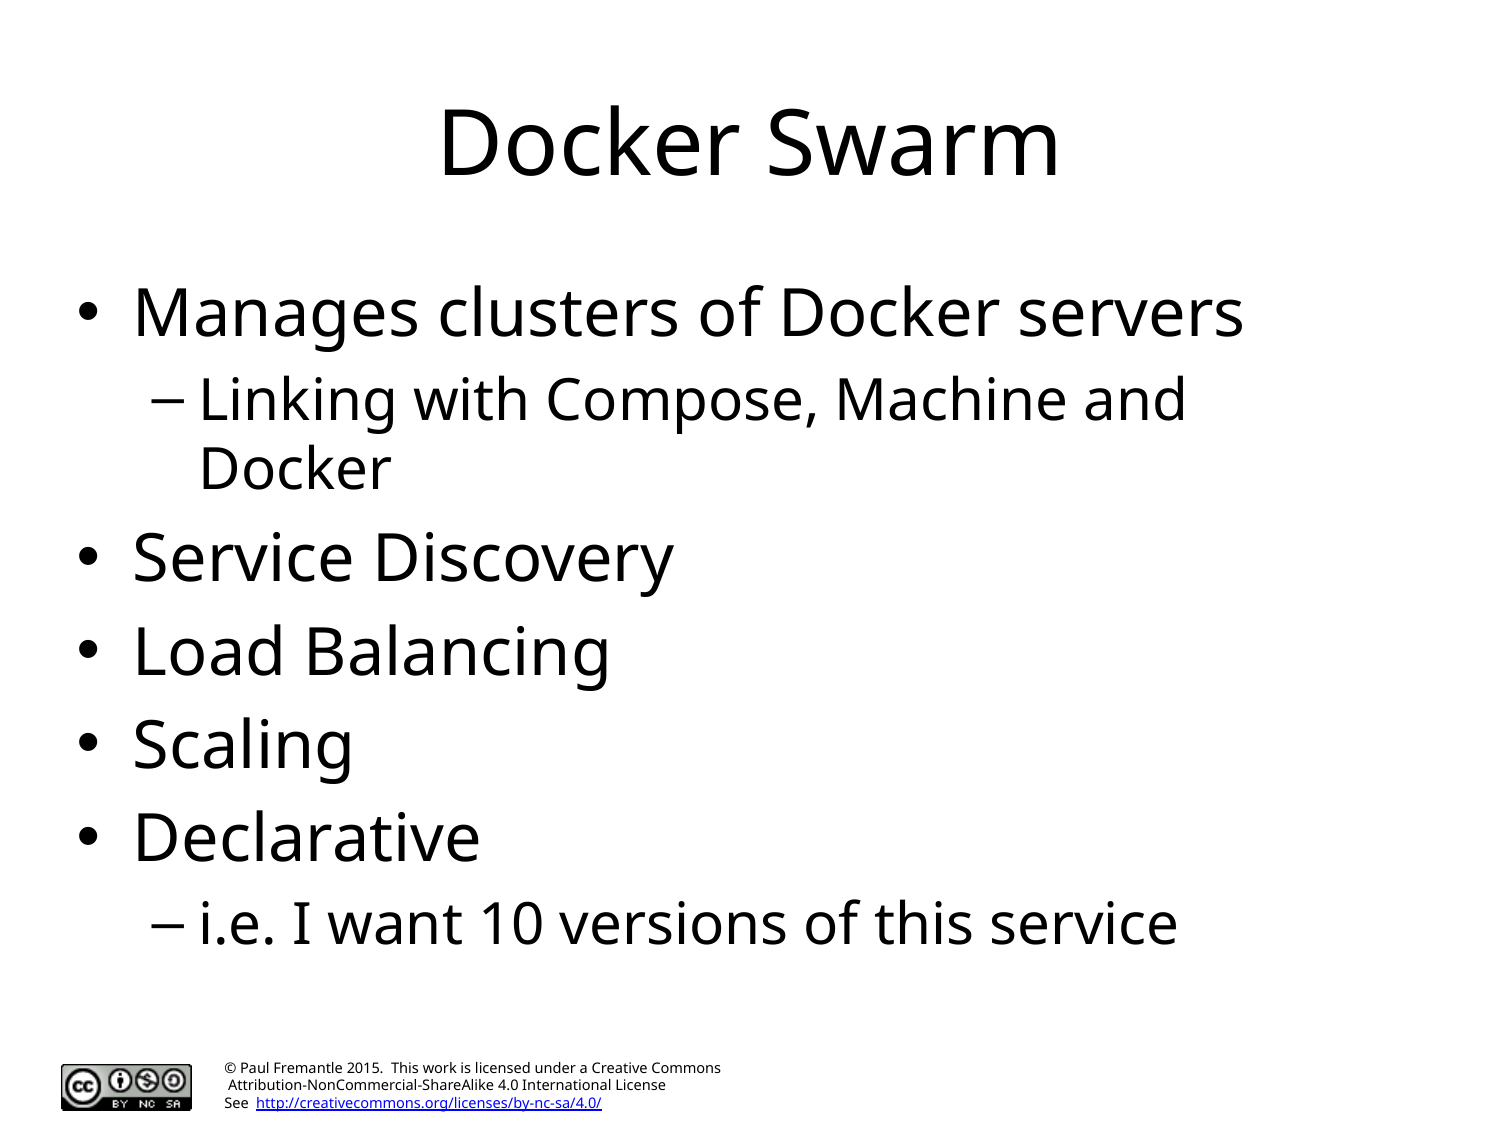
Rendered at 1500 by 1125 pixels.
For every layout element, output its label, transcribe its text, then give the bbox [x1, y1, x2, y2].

picture [61, 1064, 192, 1111]
list Manages clusters of Docker servers Linking with Compose, Machine and Docker Service Discovery Load Balancing Scaling Declarative i.e. I want 10 versions of this service [61, 262, 1412, 1005]
title Docker Swarm [75, 45, 1425, 233]
